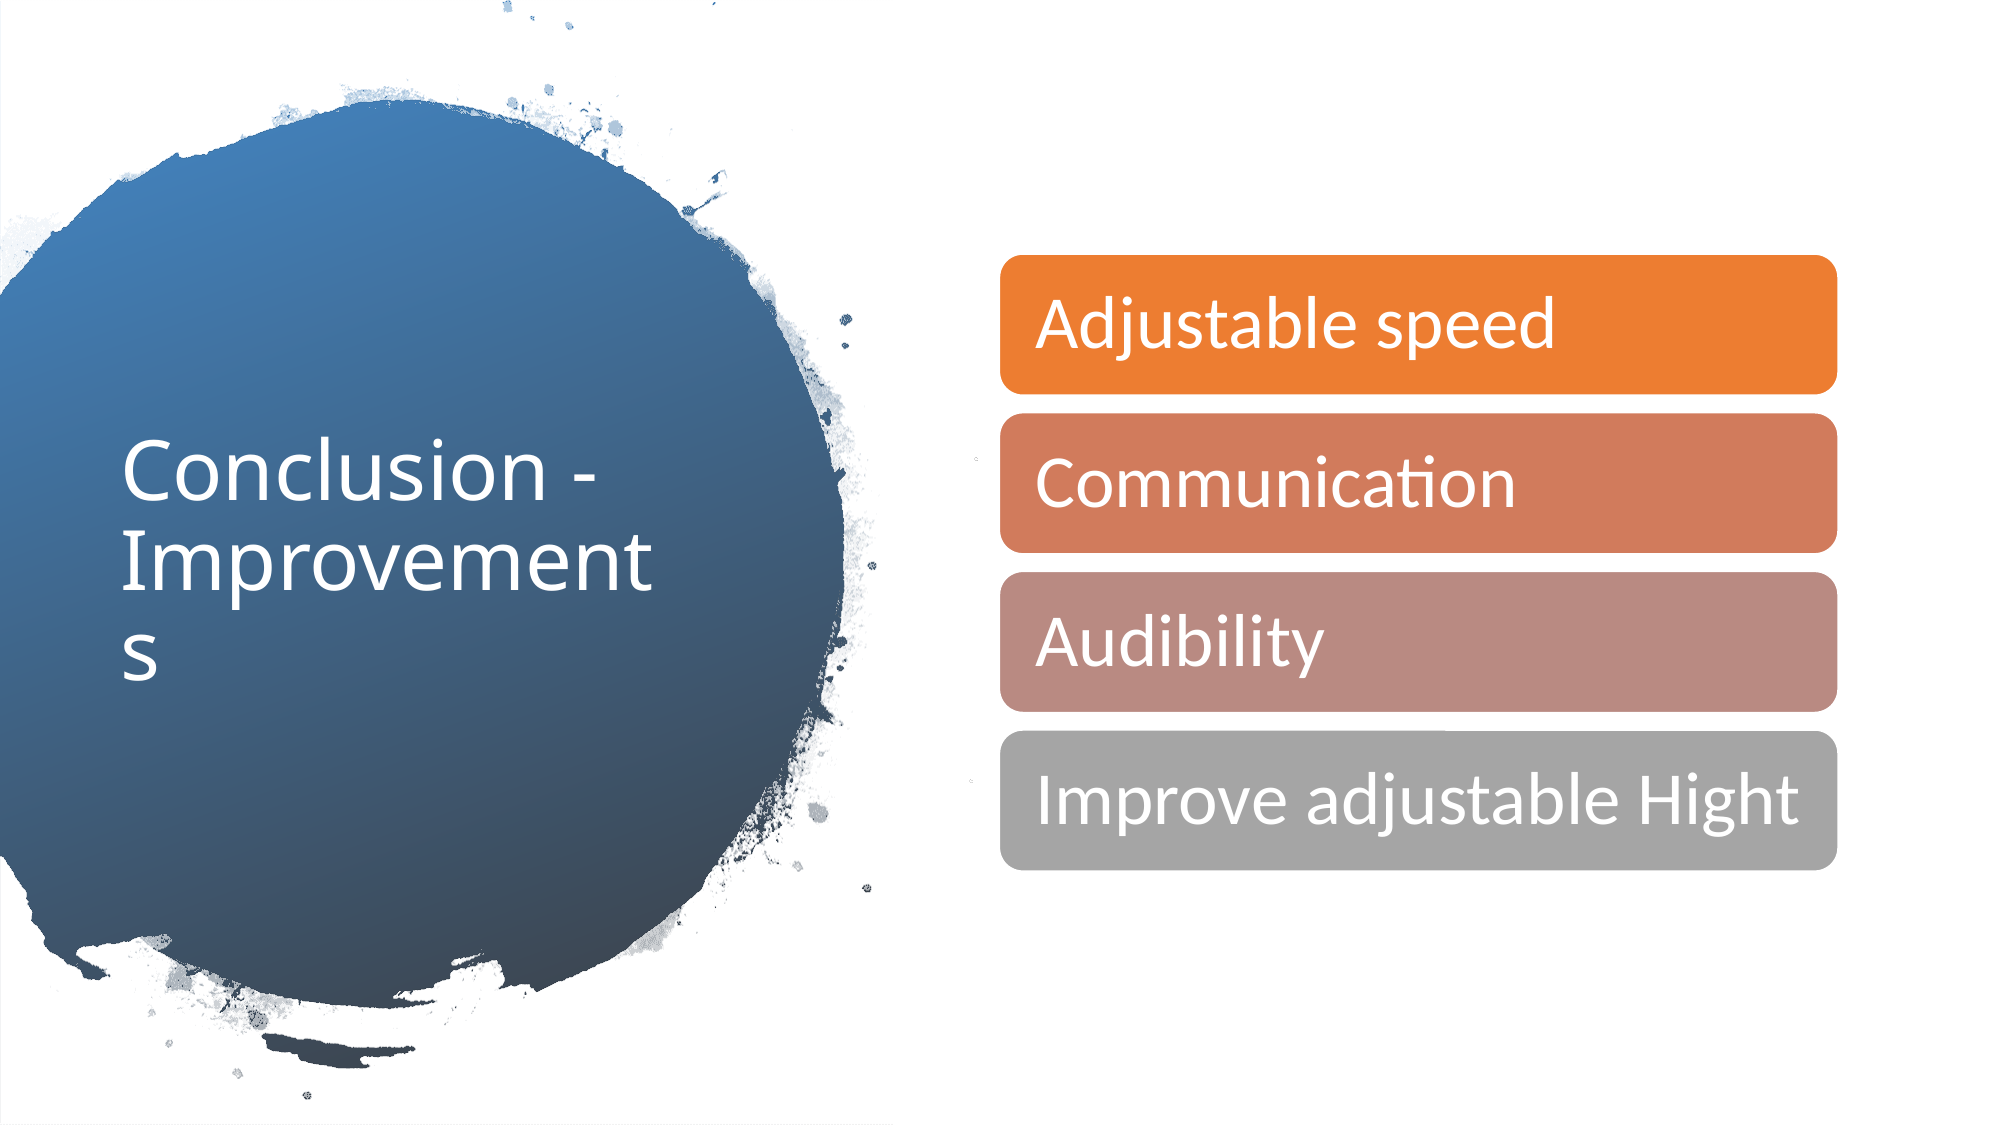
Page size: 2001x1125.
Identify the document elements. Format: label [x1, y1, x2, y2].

picture [0, 0, 2000, 1125]
list [999, 156, 1839, 969]
